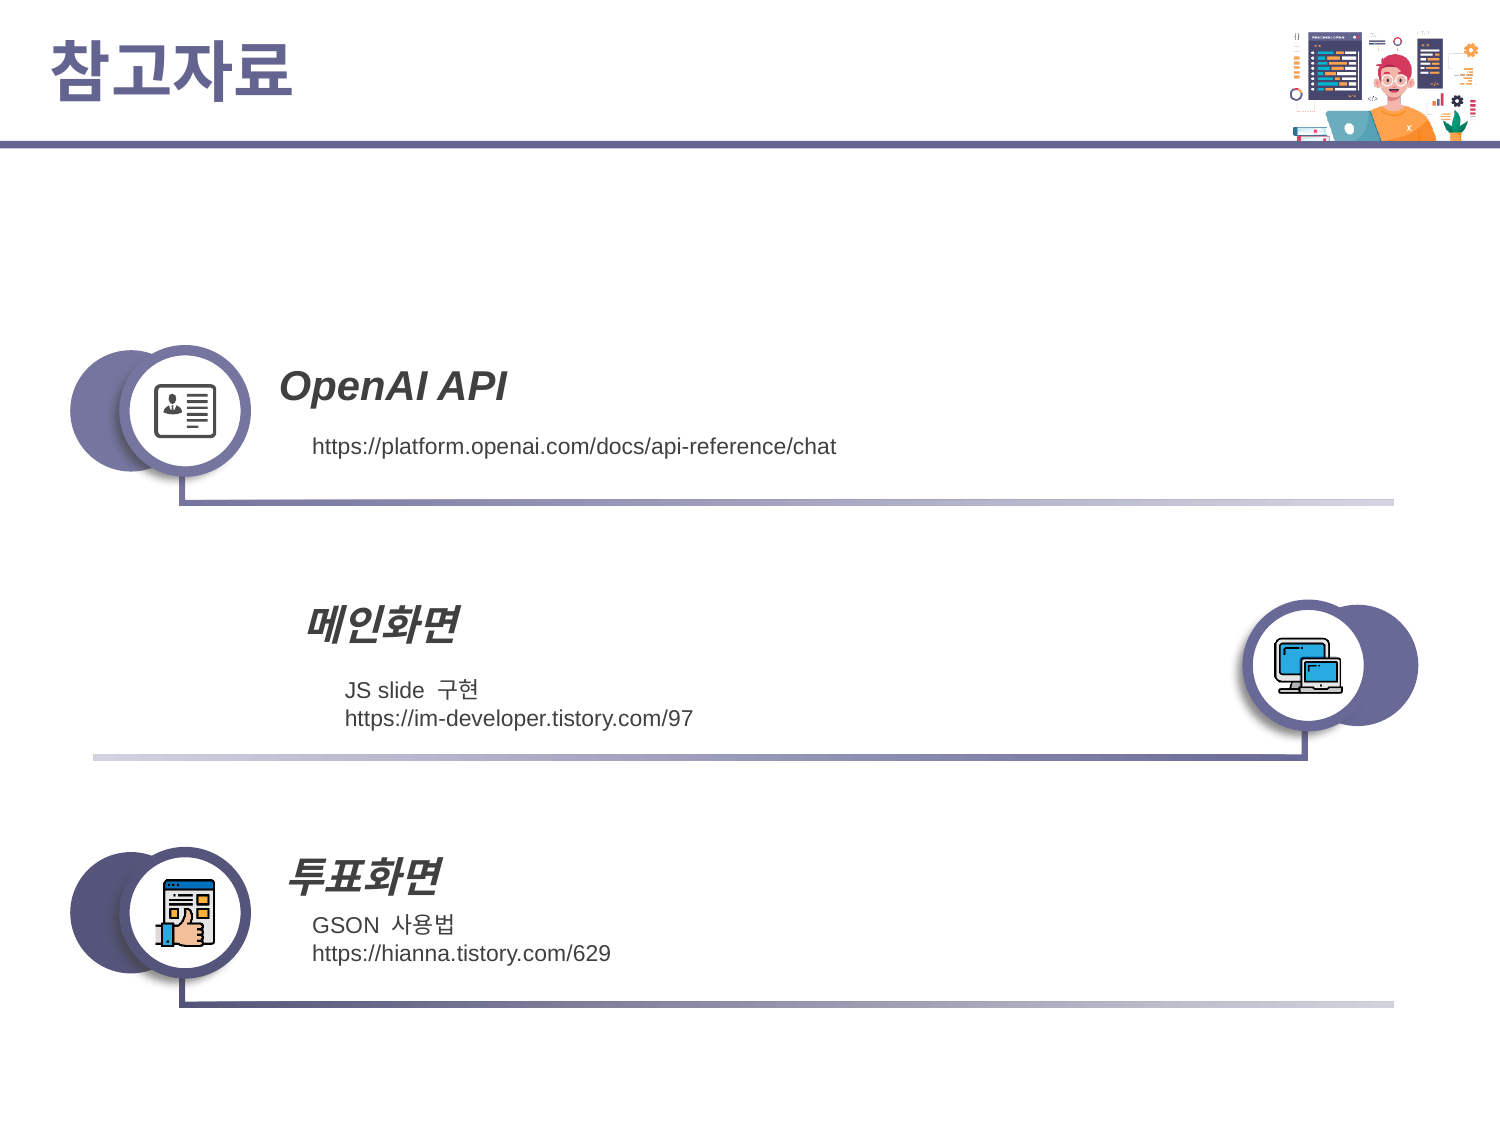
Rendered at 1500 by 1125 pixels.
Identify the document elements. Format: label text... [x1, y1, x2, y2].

text_box [123, 851, 247, 975]
text_box https://platform.openai.com/docs/api-reference/chat [297, 424, 1476, 467]
text_box [123, 349, 247, 473]
text_box [92, 738, 1309, 762]
text_box [1246, 603, 1370, 728]
title 참고자료 [34, 13, 1021, 137]
text_box [1334, 603, 1420, 728]
picture [1274, 631, 1343, 700]
text_box JS slide 구현 https://im-developer.tistory.com/97 [330, 668, 1152, 738]
text_box [69, 851, 158, 975]
text_box [69, 349, 158, 473]
picture [154, 384, 217, 439]
text_box [178, 985, 1395, 1009]
text_box 메인화면 [288, 591, 473, 656]
text_box 투표화면 [270, 843, 454, 909]
text_box [178, 483, 1395, 507]
text_box GSON 사용법 https://hianna.tistory.com/629 [297, 903, 1120, 973]
picture [1280, 12, 1489, 141]
text_box OpenAI API [264, 351, 522, 417]
picture [151, 879, 219, 947]
